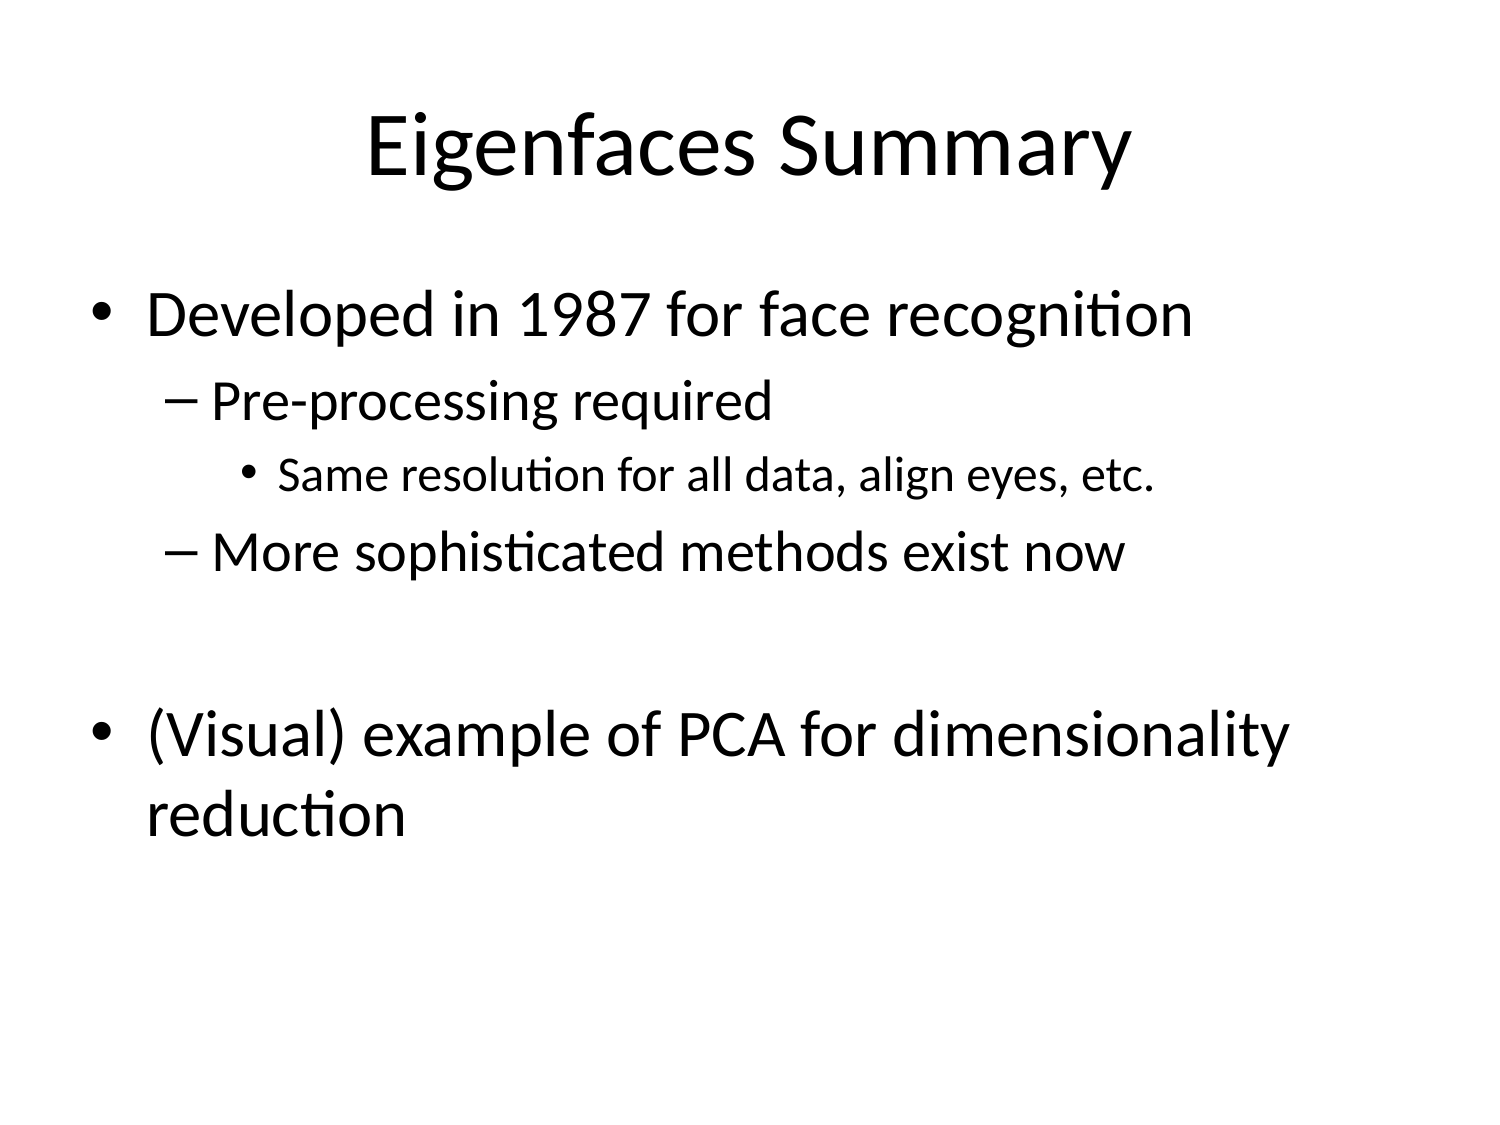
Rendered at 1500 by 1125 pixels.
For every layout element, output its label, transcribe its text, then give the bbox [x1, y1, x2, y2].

list Developed in 1987 for face recognition Pre-processing required Same resolution for all data, align eyes, etc. More sophisticated methods exist now (Visual) example of PCA for dimensionality reduction [75, 262, 1425, 1005]
title Eigenfaces Summary [75, 45, 1425, 233]
